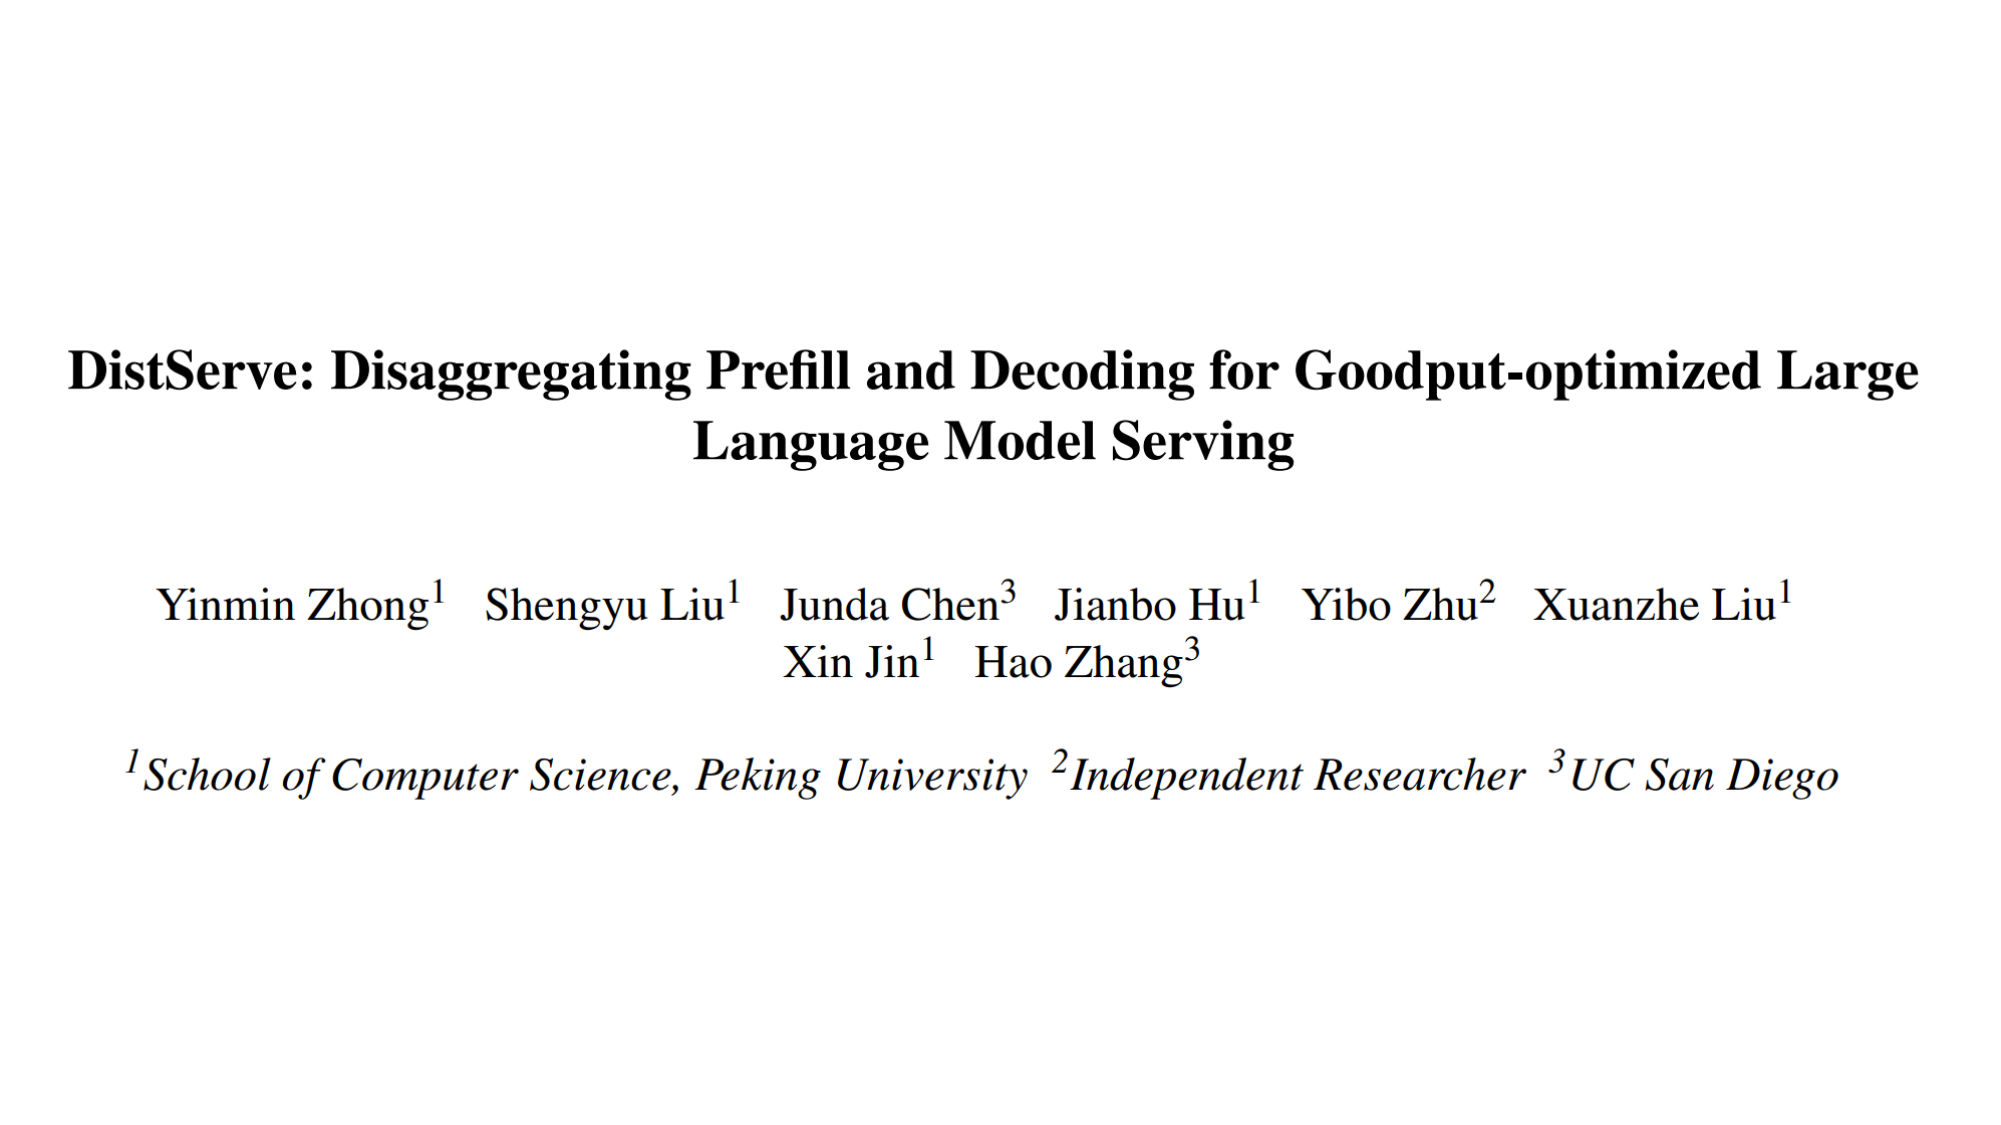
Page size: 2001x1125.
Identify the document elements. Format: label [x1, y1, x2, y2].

picture [0, 276, 2000, 849]
